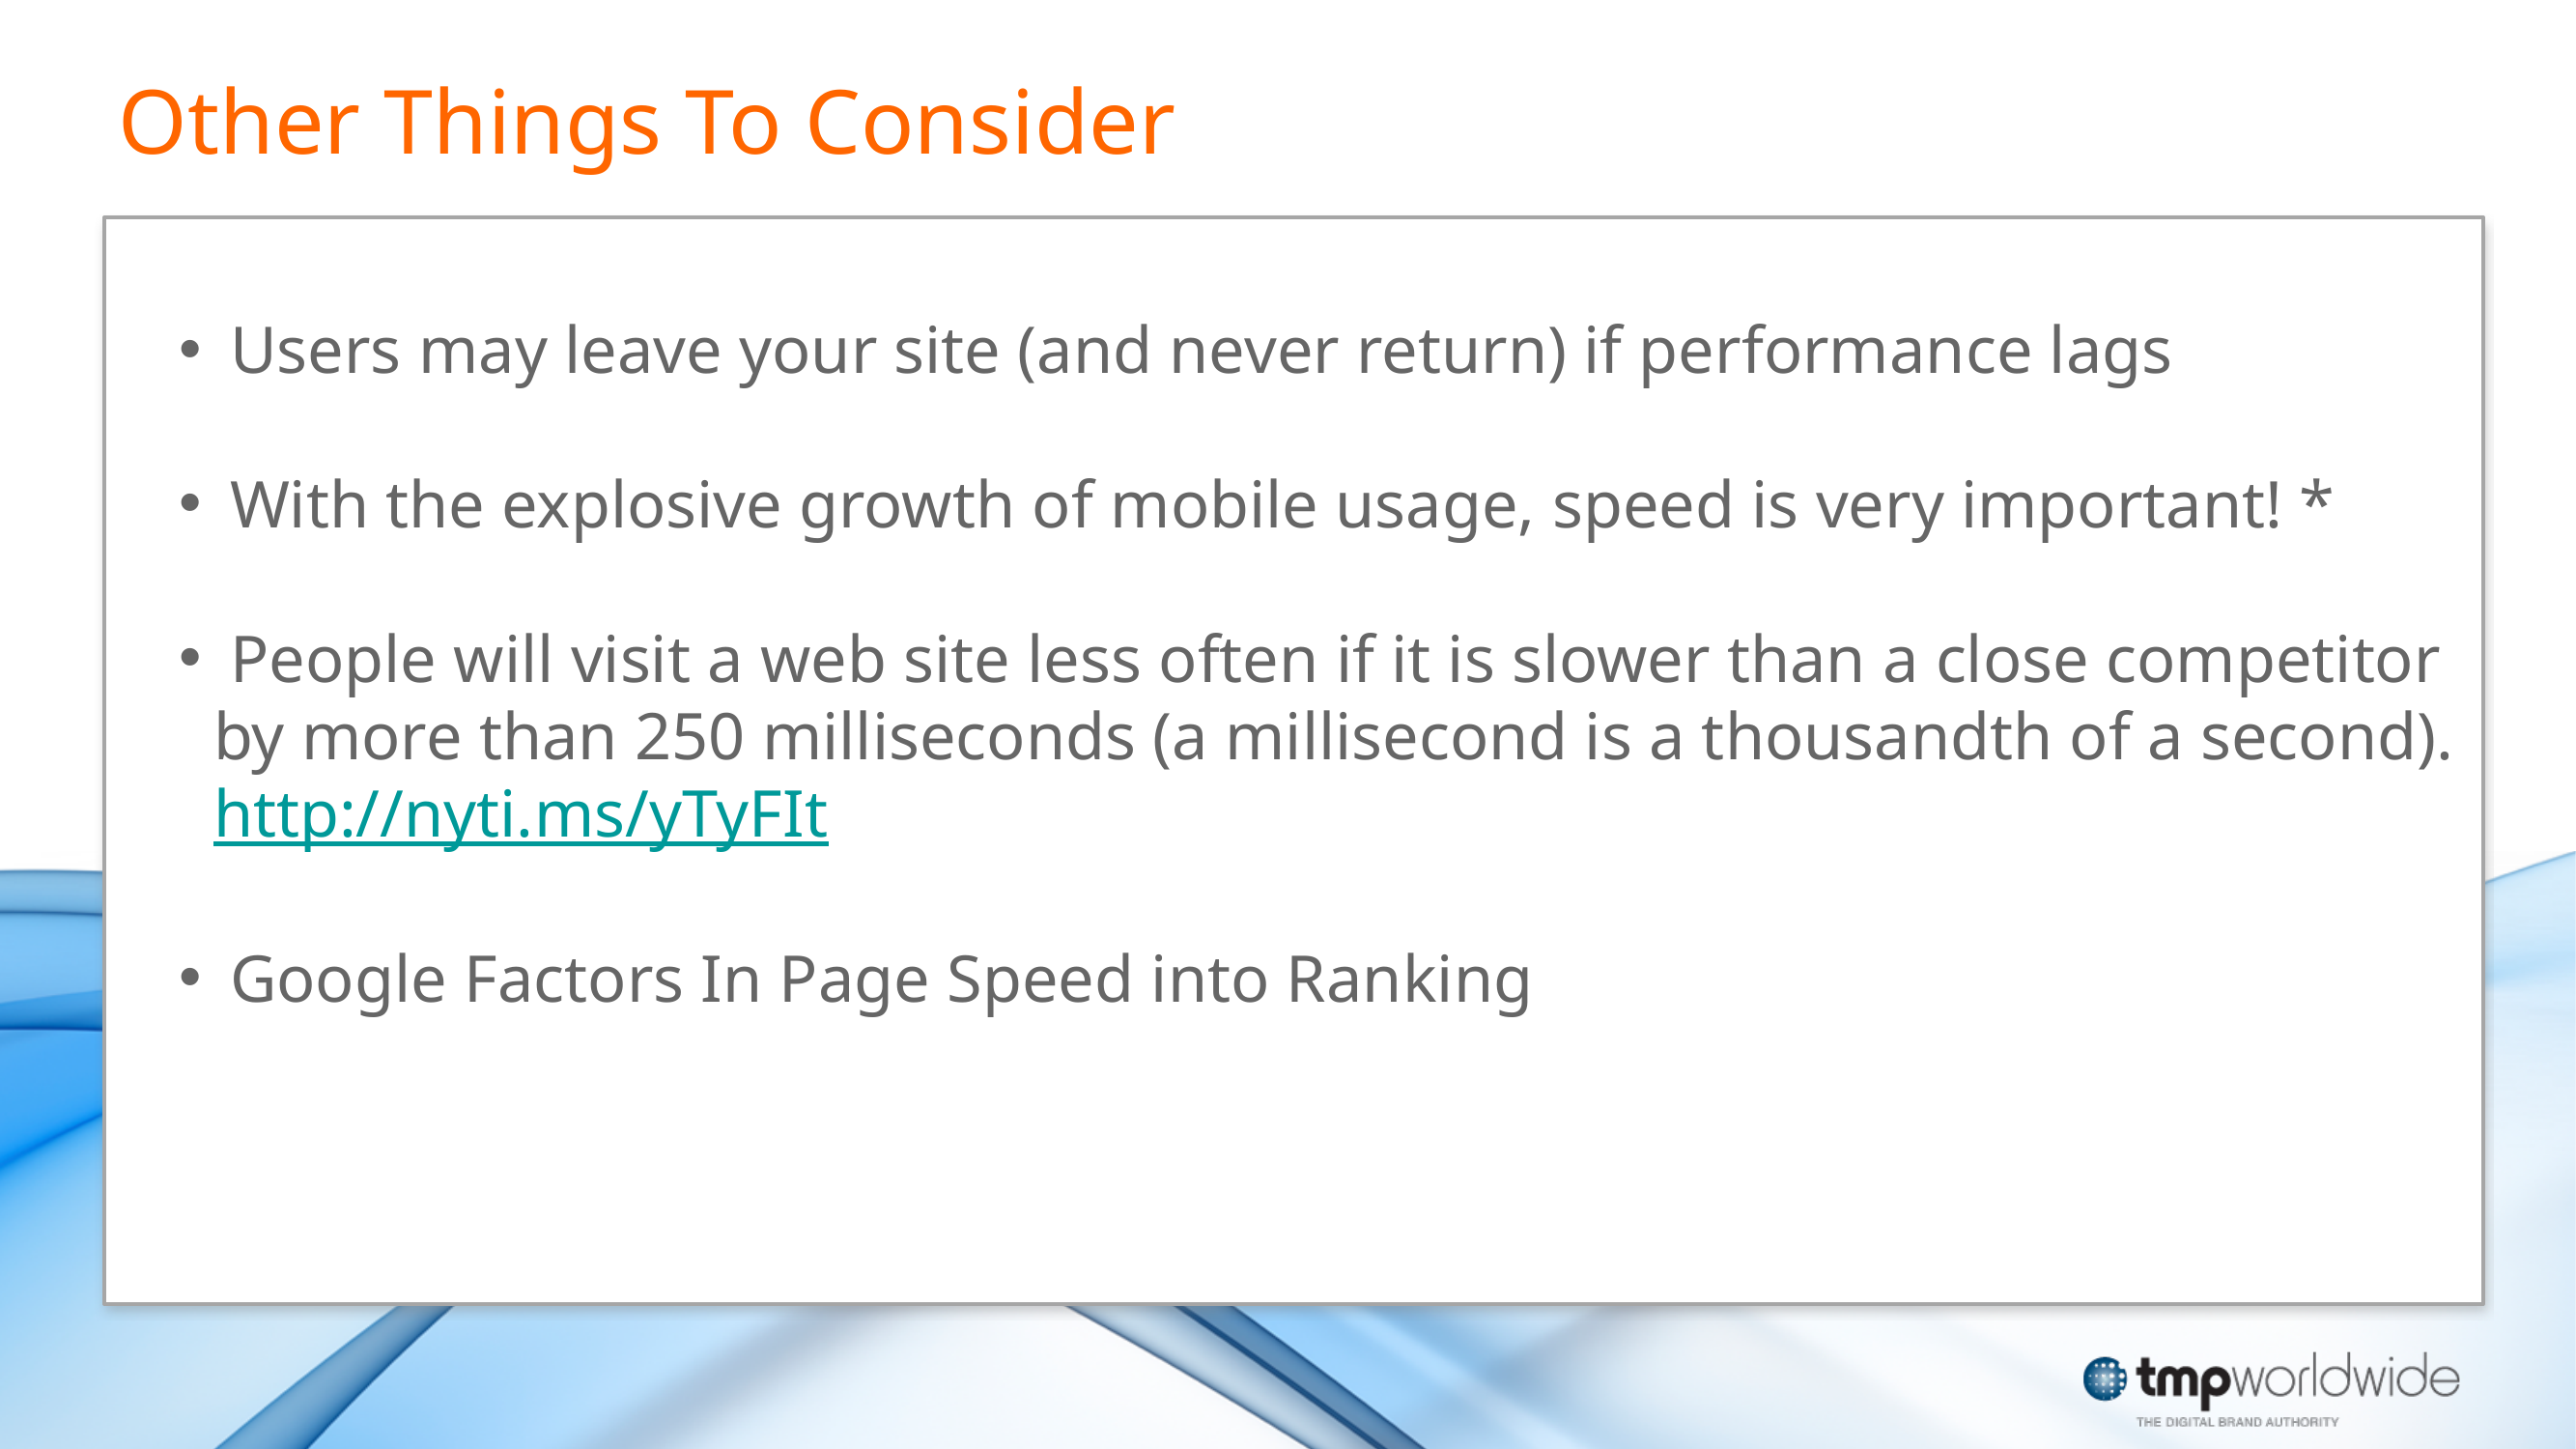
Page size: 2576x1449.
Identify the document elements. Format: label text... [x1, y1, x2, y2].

text_box Users may leave your site (and never return) if performance lags With the explosive growth of mobile usage, speed is very important! * People will visit a web site less often if it is slower than a close competitor by more than 250 milliseconds (a millisecond is a thousandth of a second). http://nyti.ms/yTyFIt Google Factors In Page Speed into Ranking [164, 301, 2483, 1022]
picture [0, 851, 2576, 1449]
text_box [104, 216, 2483, 1304]
text_box Other Things To Consider [104, 58, 2423, 217]
